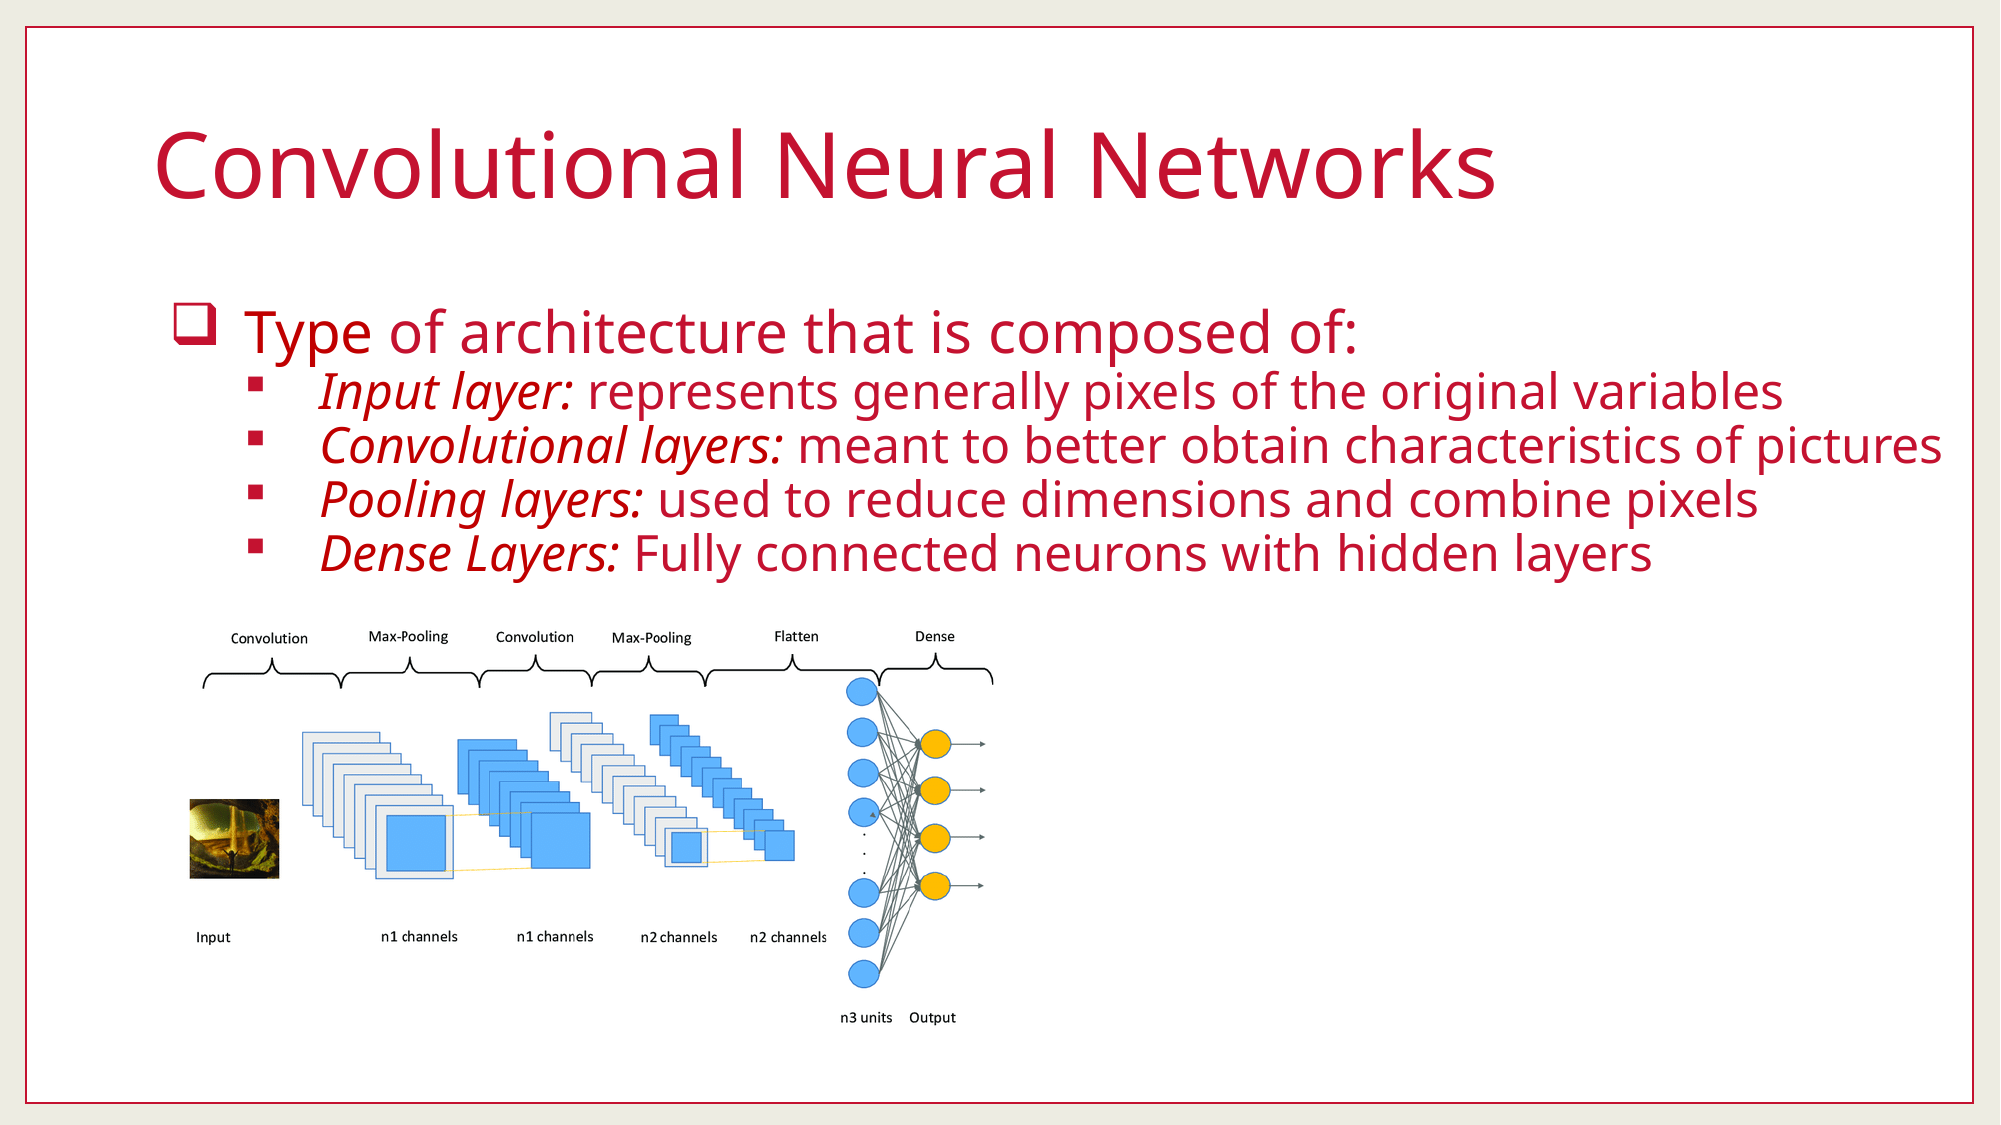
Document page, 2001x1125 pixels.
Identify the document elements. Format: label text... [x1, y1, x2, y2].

list Type of architecture that is composed of: Input layer: represents generally pixels of the original variables Convolutional layers: meant to better obtain characteristics of pictures Pooling layers: used to reduce dimensions and combine pixels Dense Layers: Fully connected neurons with hidden layers [154, 296, 1972, 1010]
title Convolutional Neural Networks [137, 59, 1945, 278]
picture [153, 592, 994, 1066]
